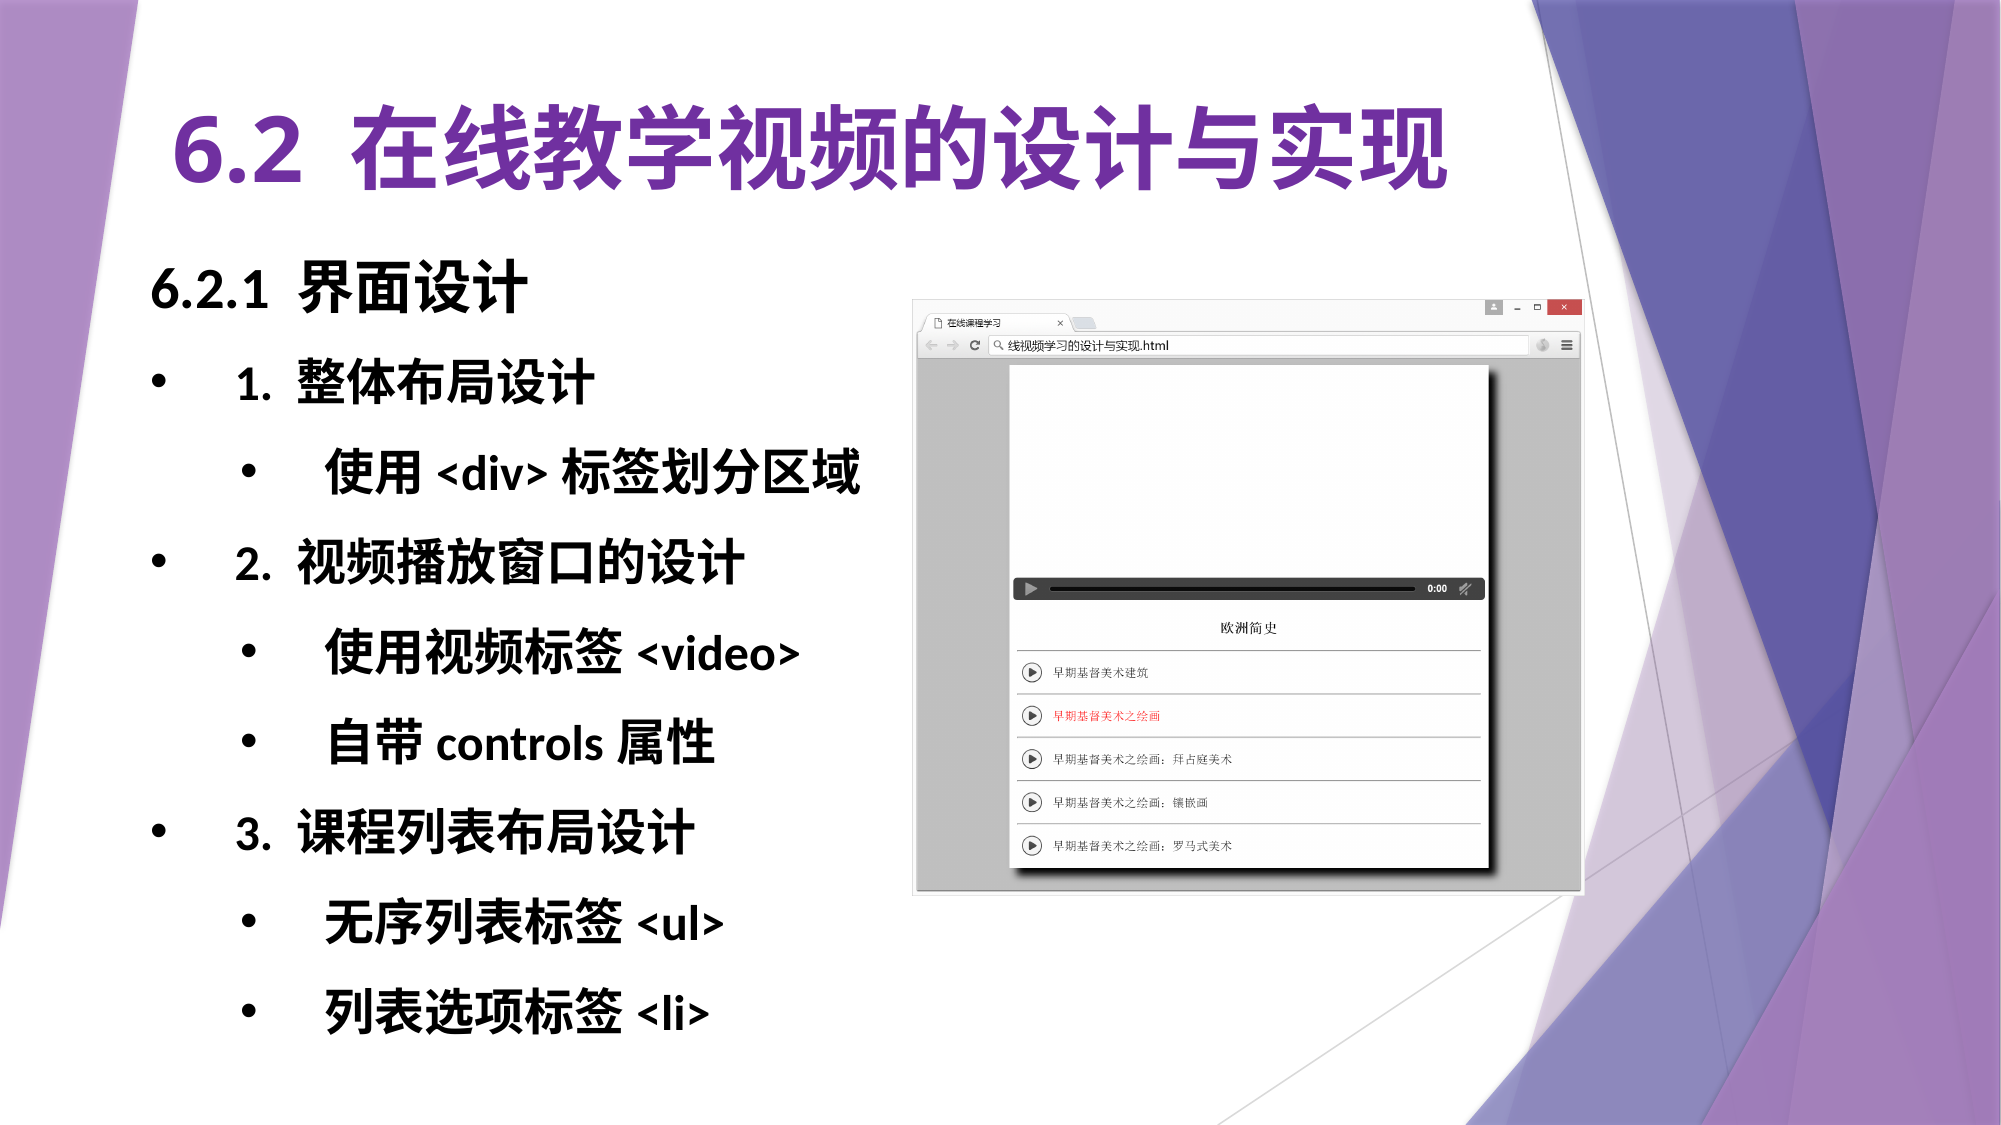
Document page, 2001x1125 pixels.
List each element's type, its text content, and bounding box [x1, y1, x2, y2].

title 6.2 在线教学视频的设计与实现 [157, 0, 1508, 209]
picture [912, 298, 1586, 897]
text_box 6.2.1 界面设计 1. 整体布局设计 使用<div>标签划分区域 2. 视频播放窗口的设计 使用视频标签<video> 自带controls属性 3. 课程列表布局设计 无序列表标签<ul> 列表选项标签<li> [135, 208, 1119, 631]
